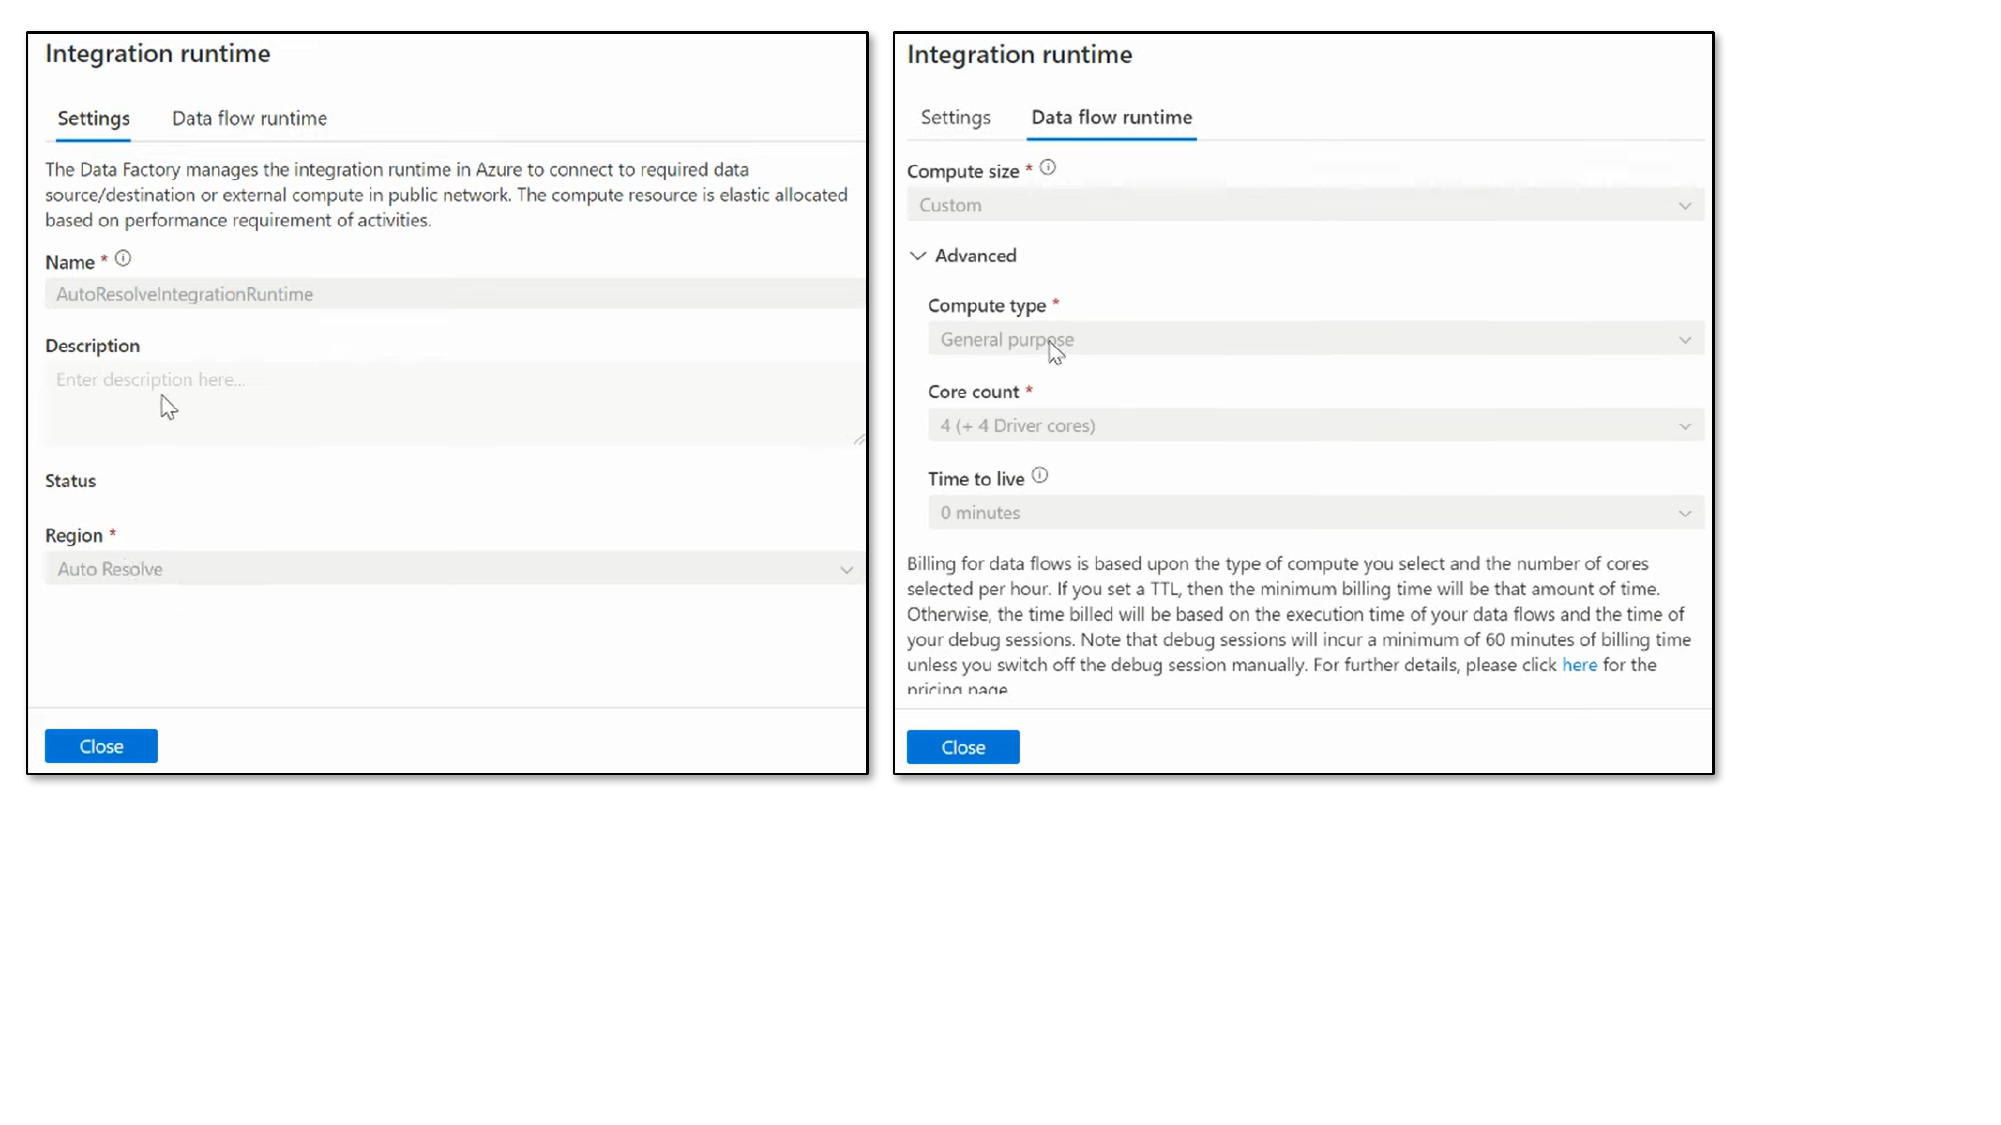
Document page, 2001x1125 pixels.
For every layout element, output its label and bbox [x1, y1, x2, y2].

picture [28, 33, 866, 773]
picture [895, 33, 1713, 773]
